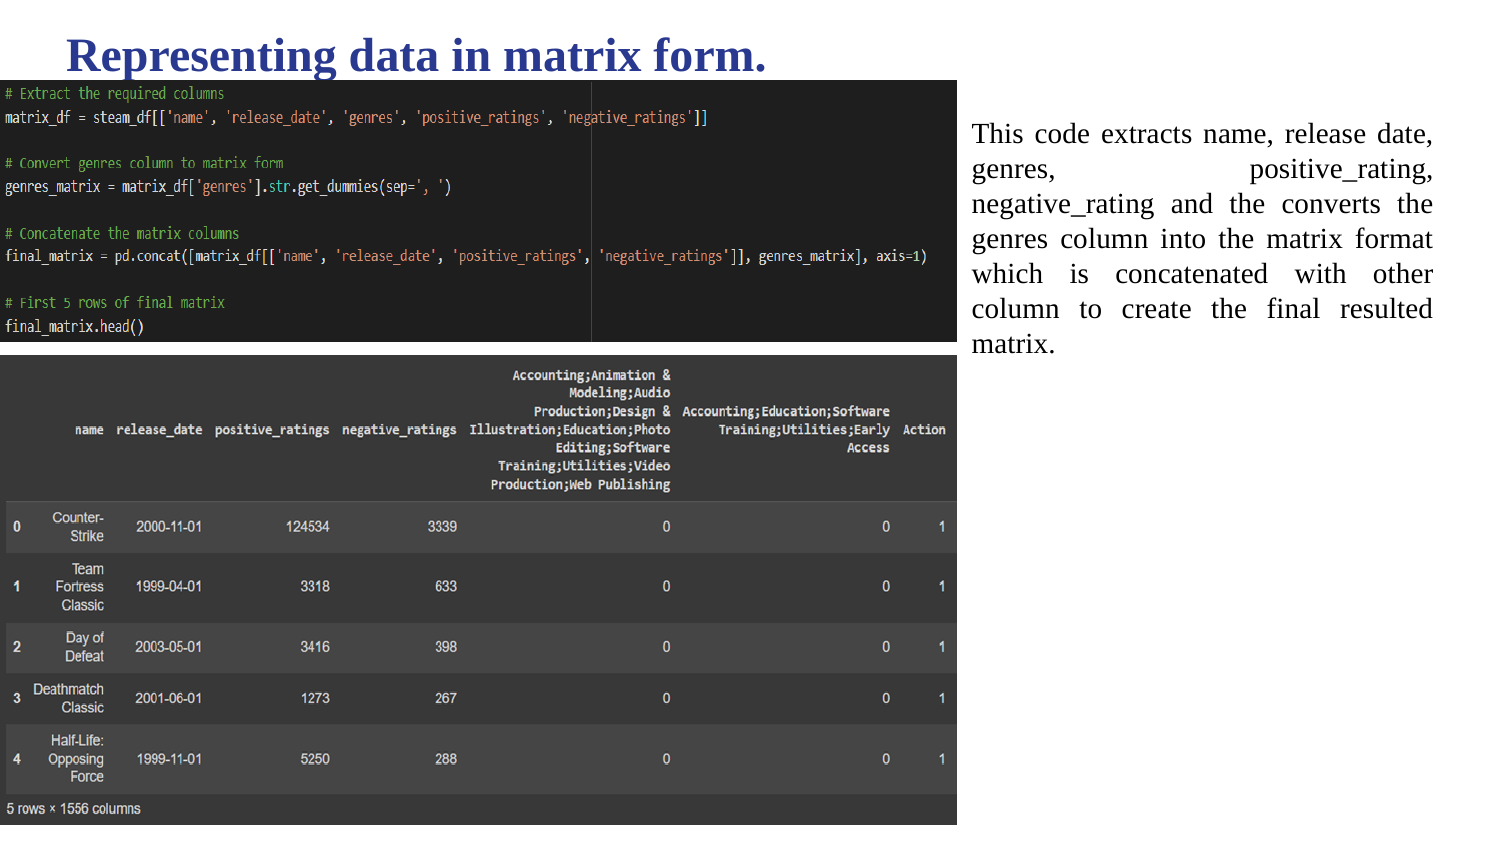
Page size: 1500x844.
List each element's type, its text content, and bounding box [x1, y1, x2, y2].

text_box This code extracts name, release date, genres, positive_rating, negative_rating and the converts the genres column into the matrix format which is concatenated with other column to create the final resulted matrix. [956, 99, 1449, 375]
title Representing data in matrix form. [51, 0, 1449, 99]
picture [0, 354, 957, 825]
picture [0, 79, 957, 343]
